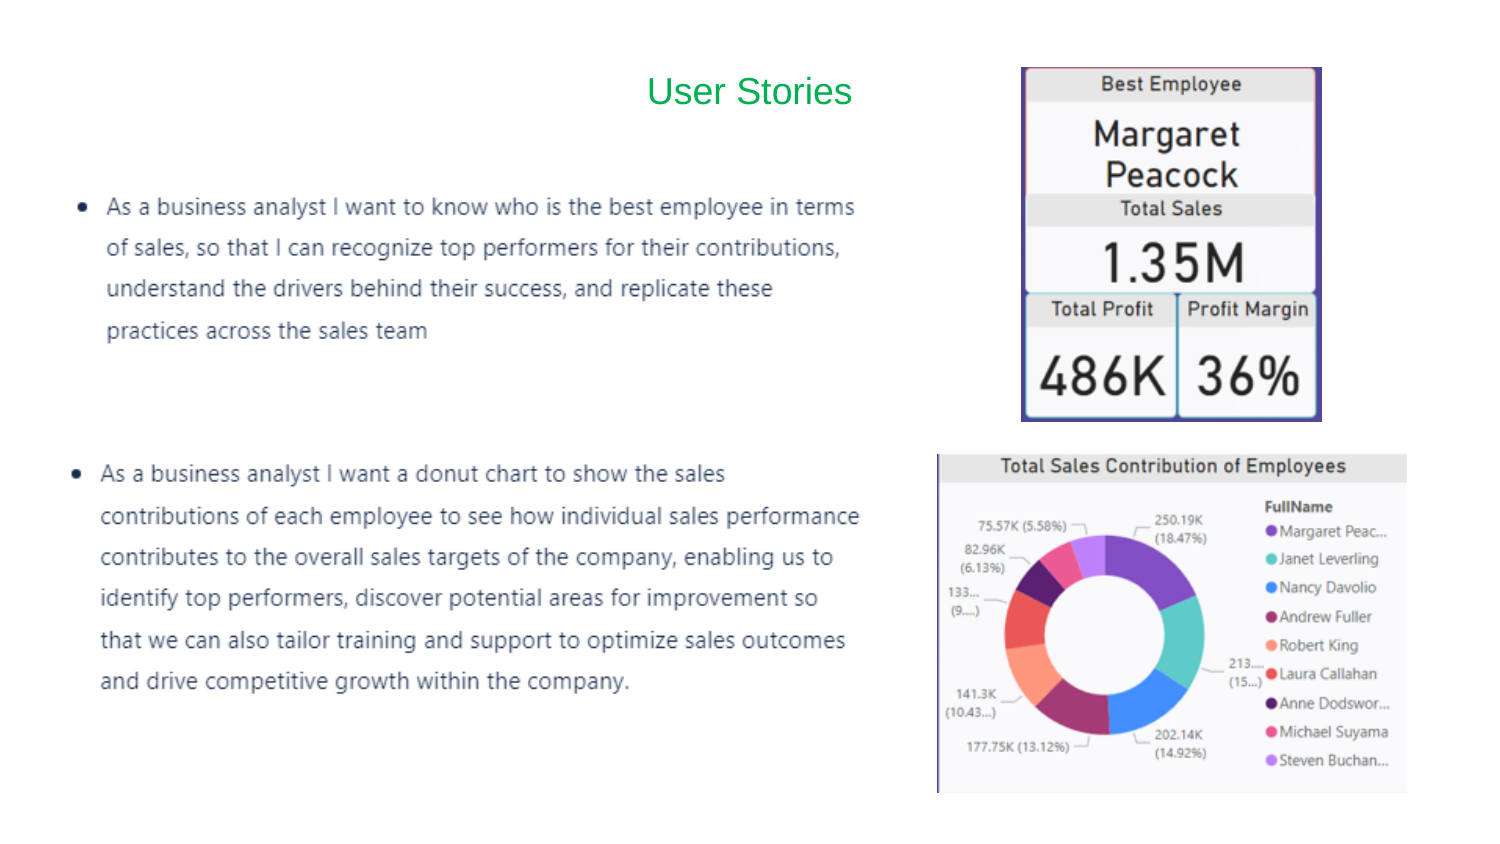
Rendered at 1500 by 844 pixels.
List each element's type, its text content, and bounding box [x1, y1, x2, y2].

picture [937, 453, 1407, 793]
picture [66, 190, 890, 351]
picture [1021, 66, 1323, 423]
text_box User Stories [632, 59, 868, 120]
picture [63, 460, 879, 716]
